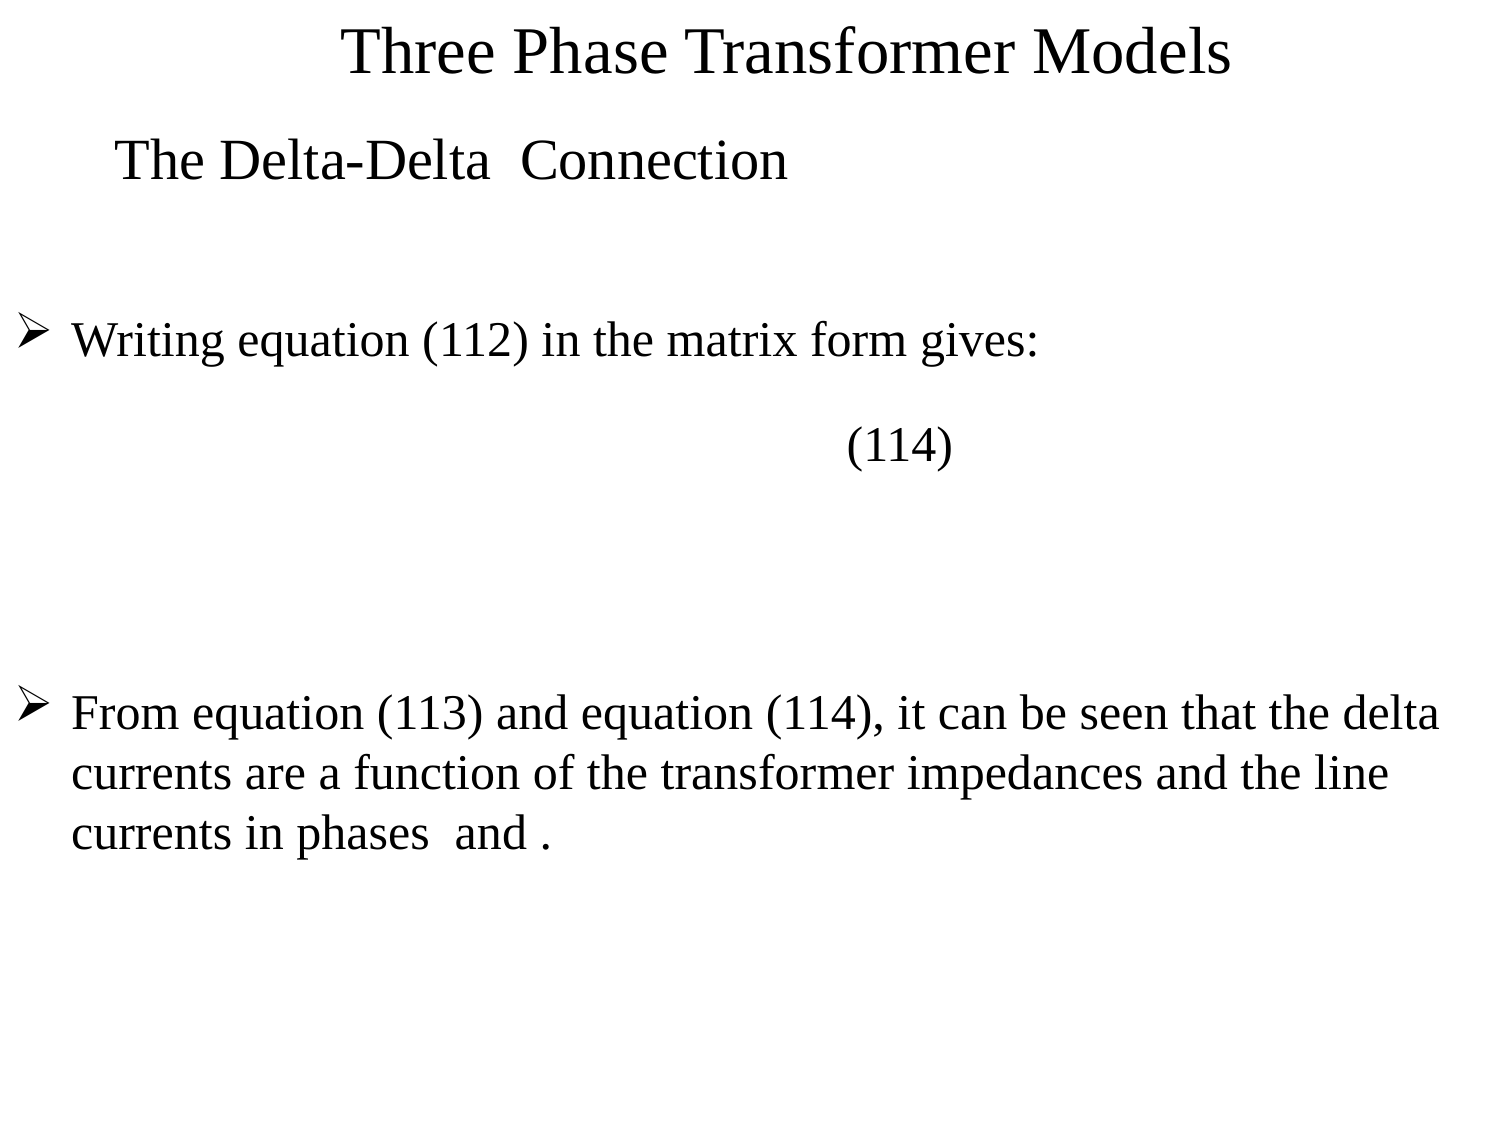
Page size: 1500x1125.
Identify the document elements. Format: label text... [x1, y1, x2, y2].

text_box The Delta-Delta Connection [24, 114, 1475, 199]
text_box Three Phase Transformer Models [0, 0, 1500, 95]
